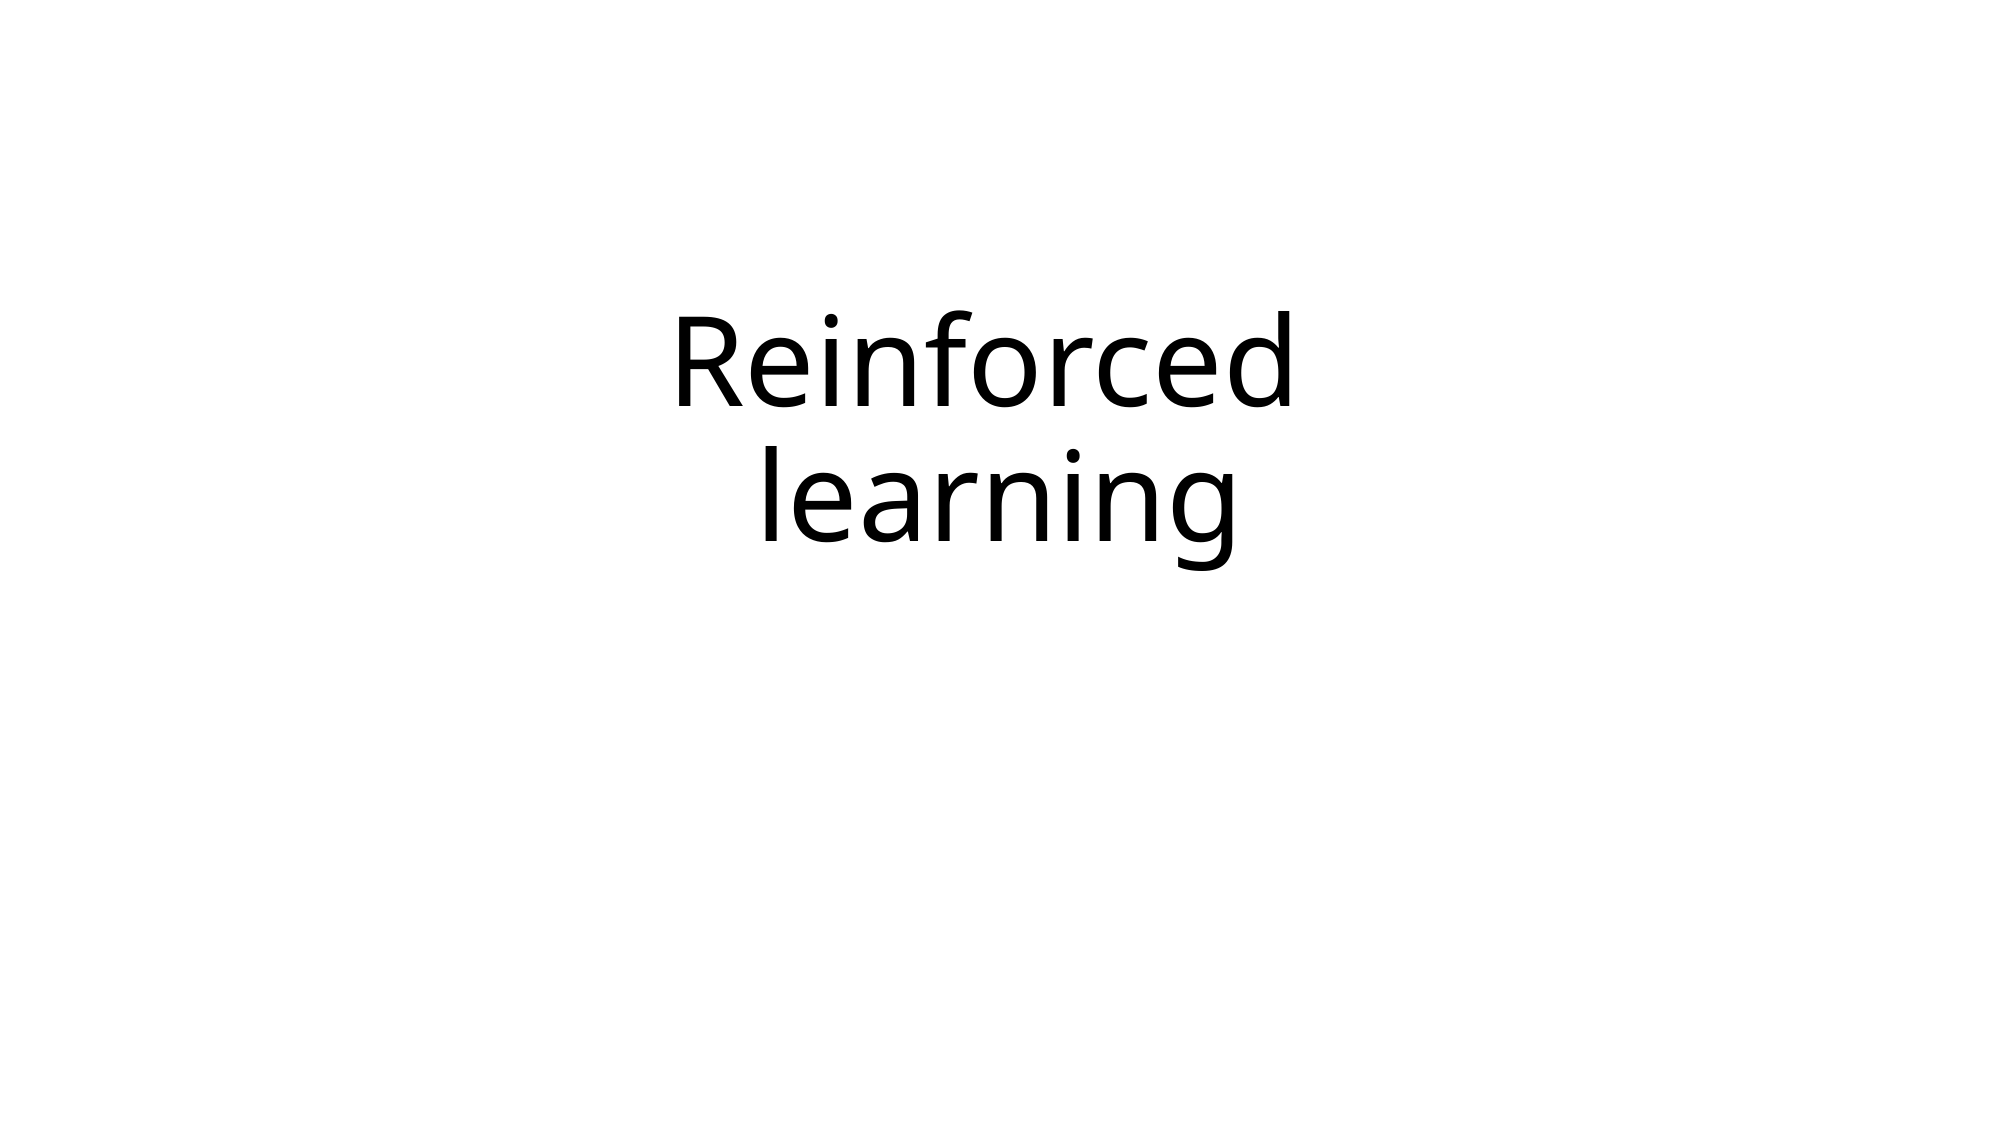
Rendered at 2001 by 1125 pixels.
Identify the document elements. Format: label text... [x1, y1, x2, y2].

title Reinforced learning [249, 184, 1750, 576]
